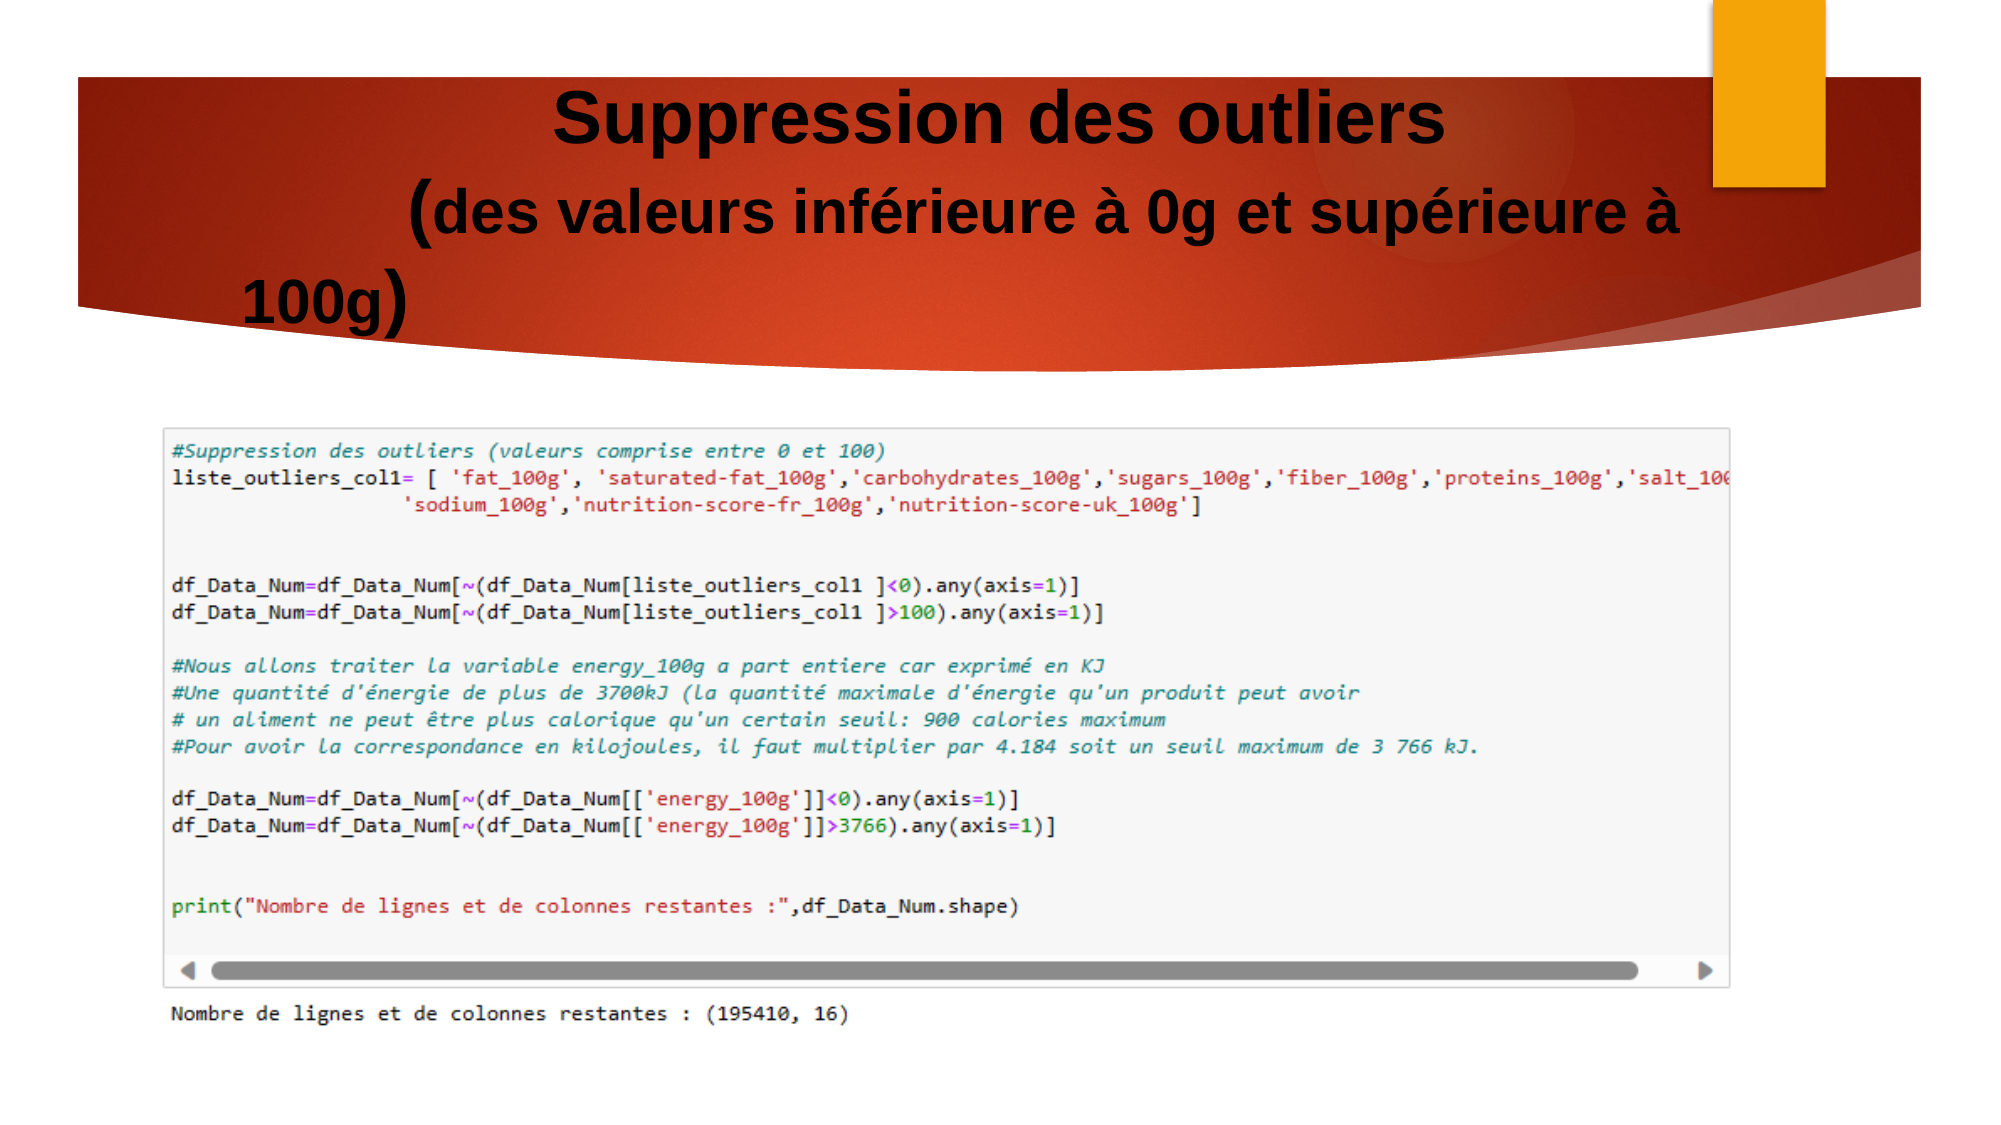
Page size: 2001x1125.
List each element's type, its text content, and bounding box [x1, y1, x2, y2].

title Suppression des outliers (des valeurs inférieure à 0g et supérieure à 100g) [226, 188, 1777, 308]
picture [153, 420, 1736, 1034]
